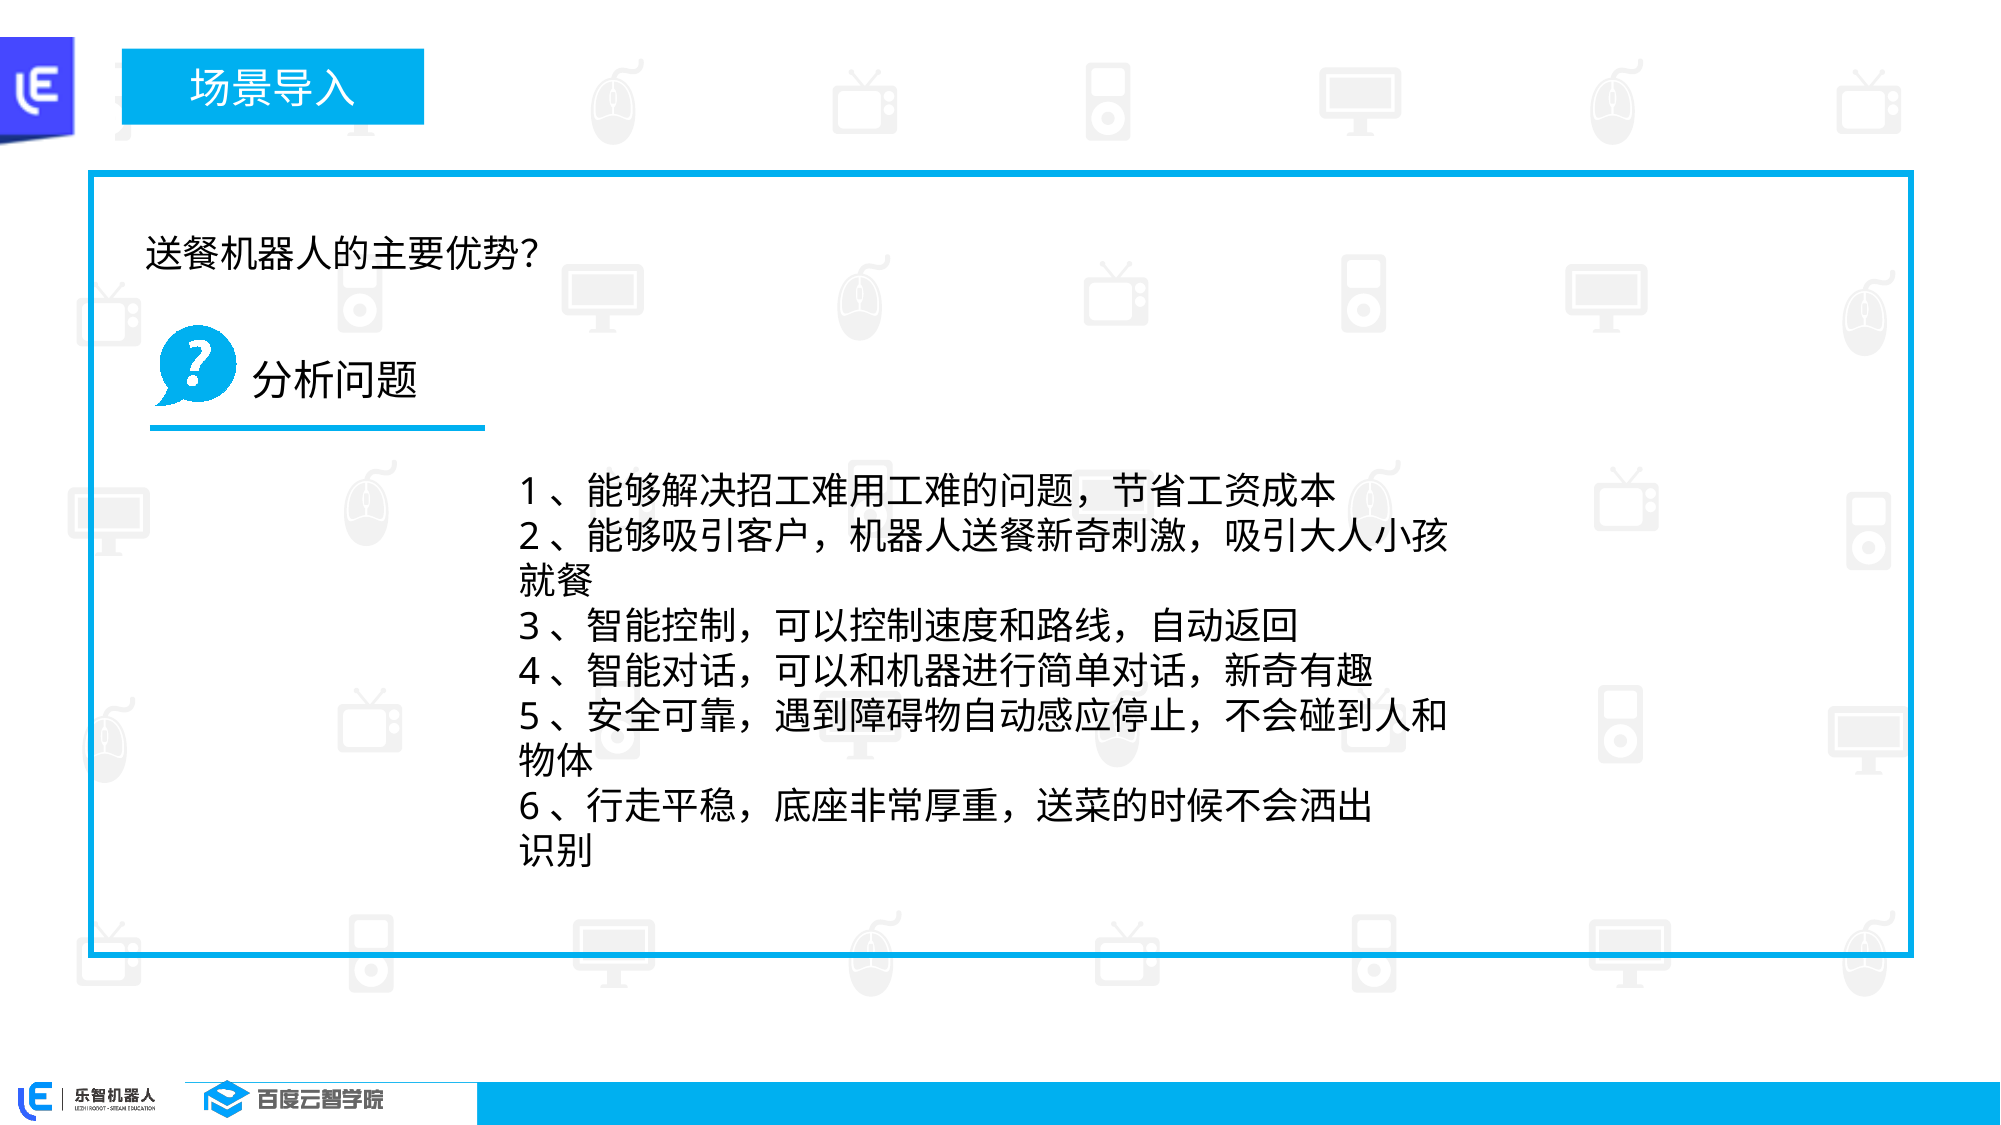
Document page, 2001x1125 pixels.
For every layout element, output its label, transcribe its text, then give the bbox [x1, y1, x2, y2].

picture [0, 37, 115, 150]
picture [204, 1080, 383, 1118]
text_box 场景导入 [121, 48, 425, 58]
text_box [18, 58, 2000, 1125]
